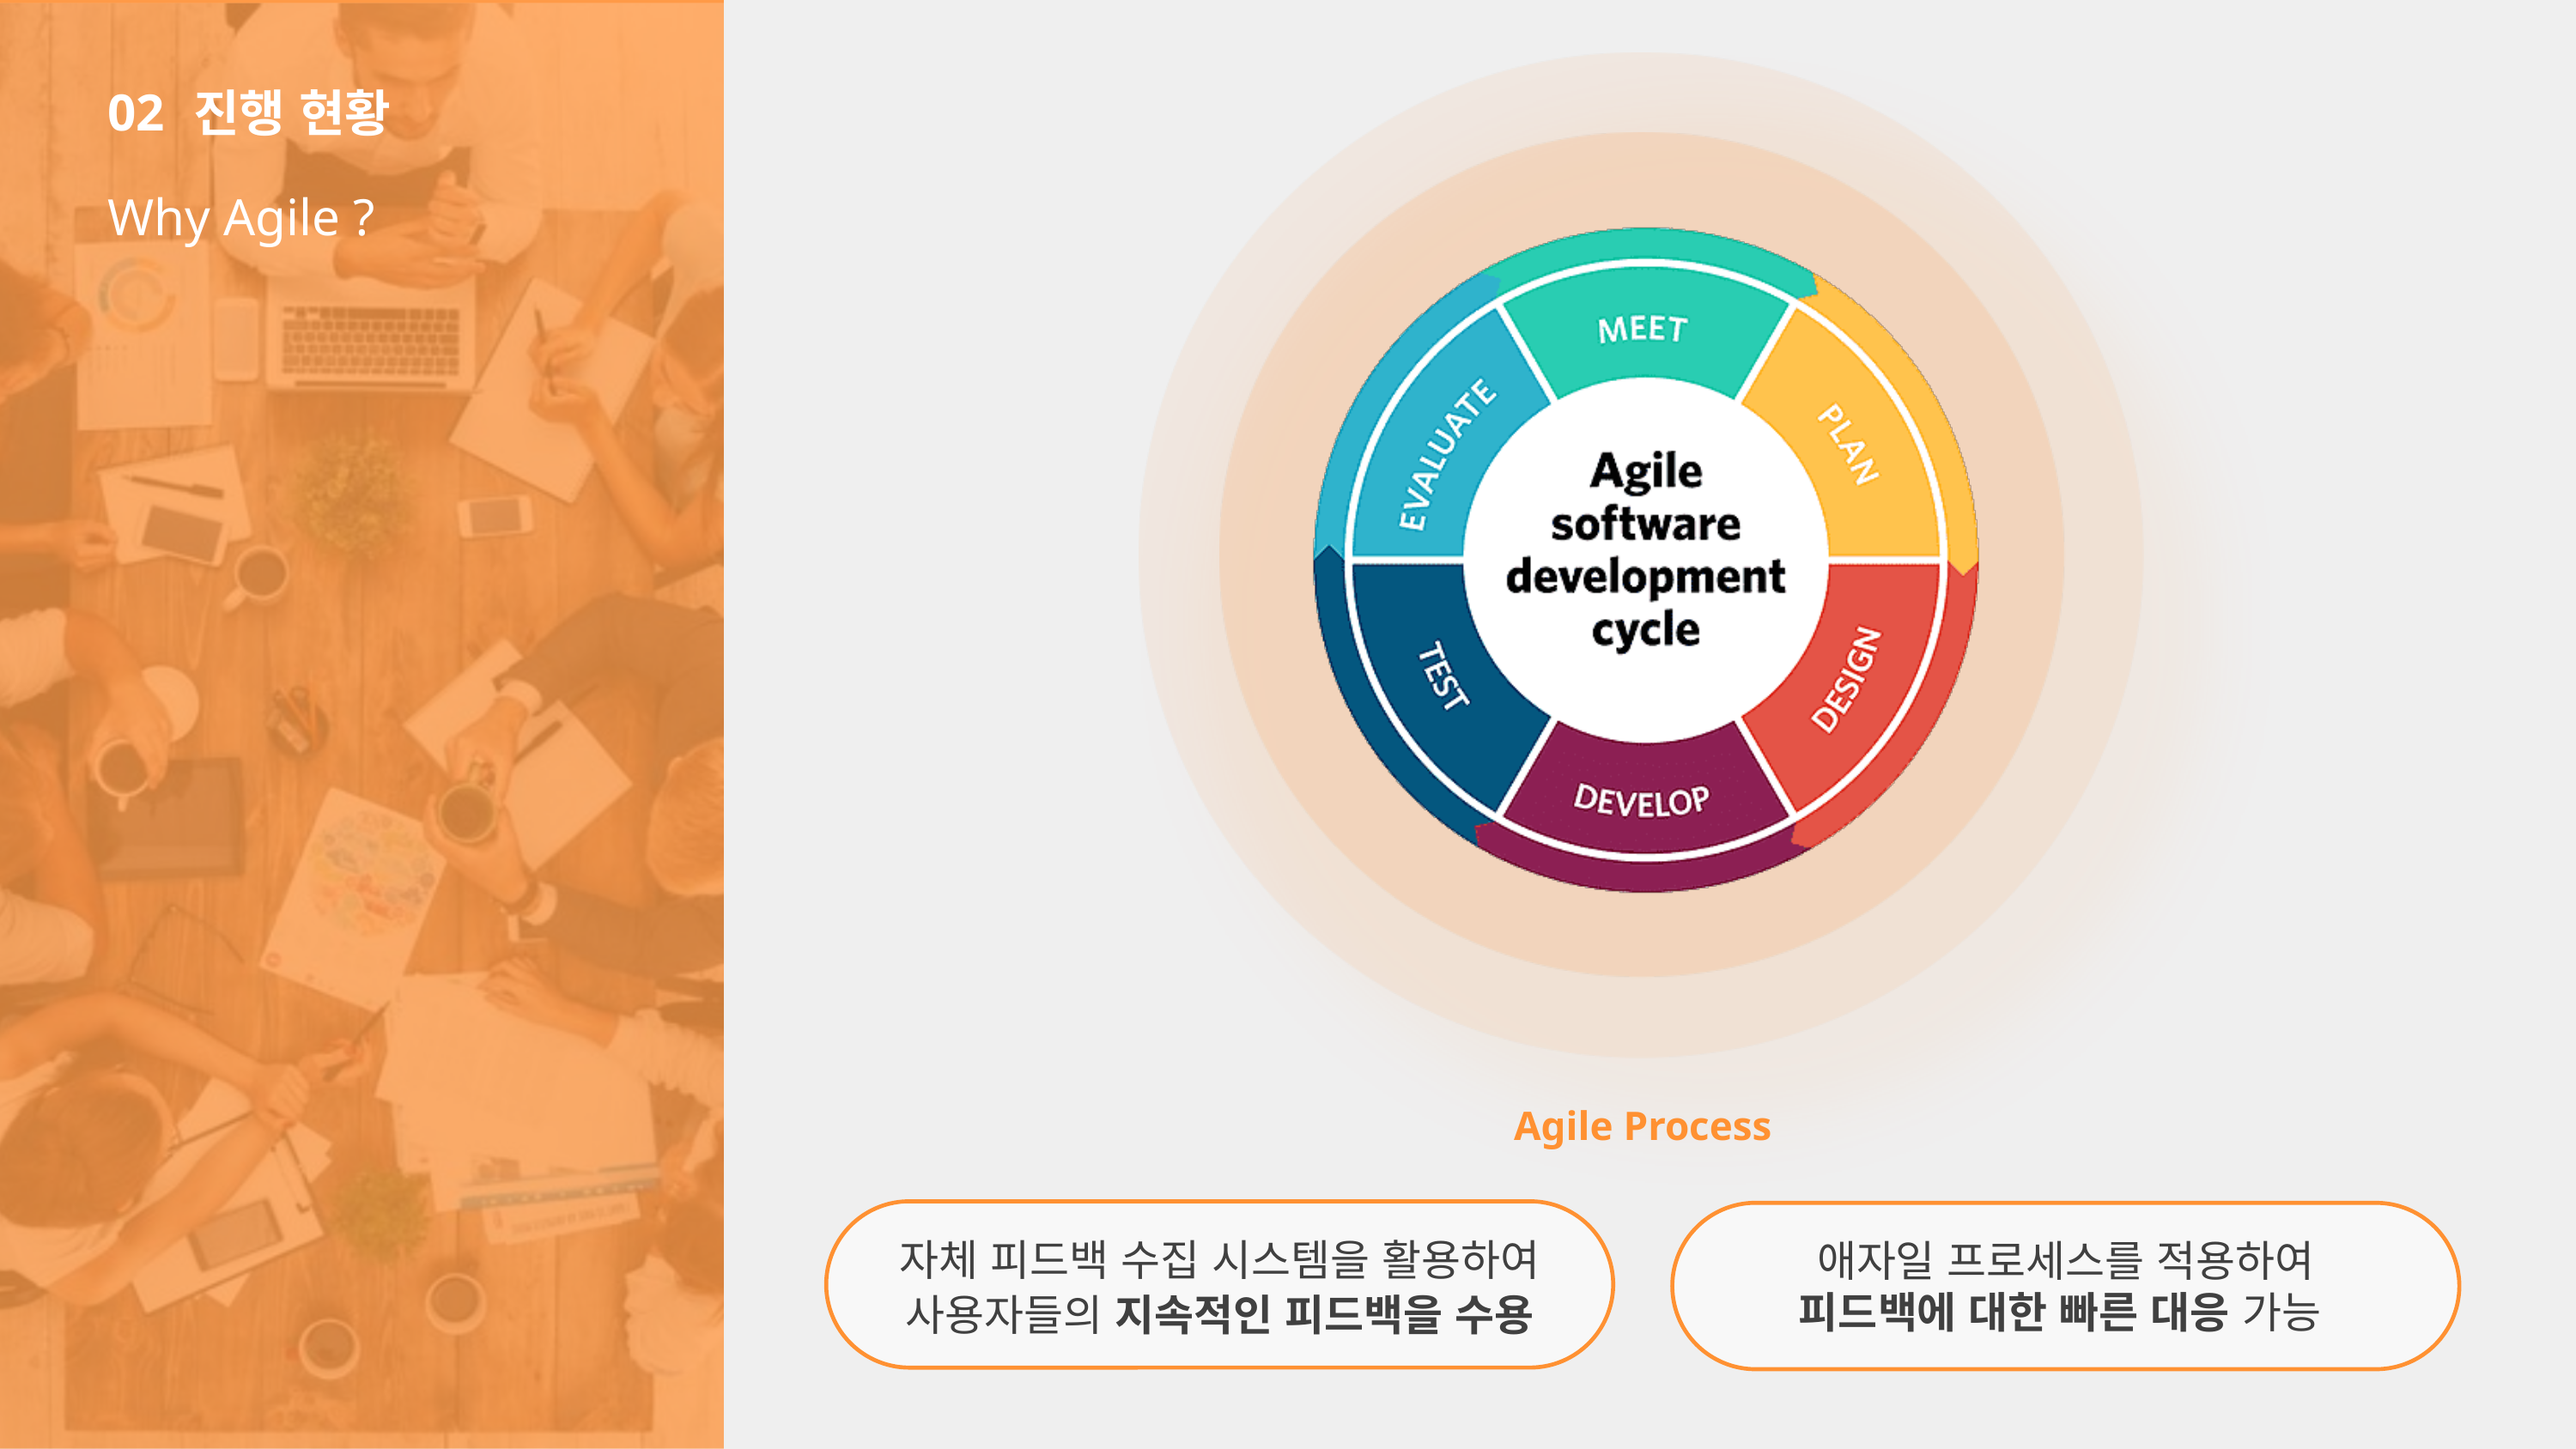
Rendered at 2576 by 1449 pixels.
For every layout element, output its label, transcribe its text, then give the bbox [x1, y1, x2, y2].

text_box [1672, 1202, 2460, 1370]
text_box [1138, 52, 2145, 1058]
text_box 02 [107, 78, 719, 148]
text_box Why Agile ? [107, 148, 719, 219]
picture [0, 0, 2576, 1449]
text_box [825, 1201, 1613, 1368]
